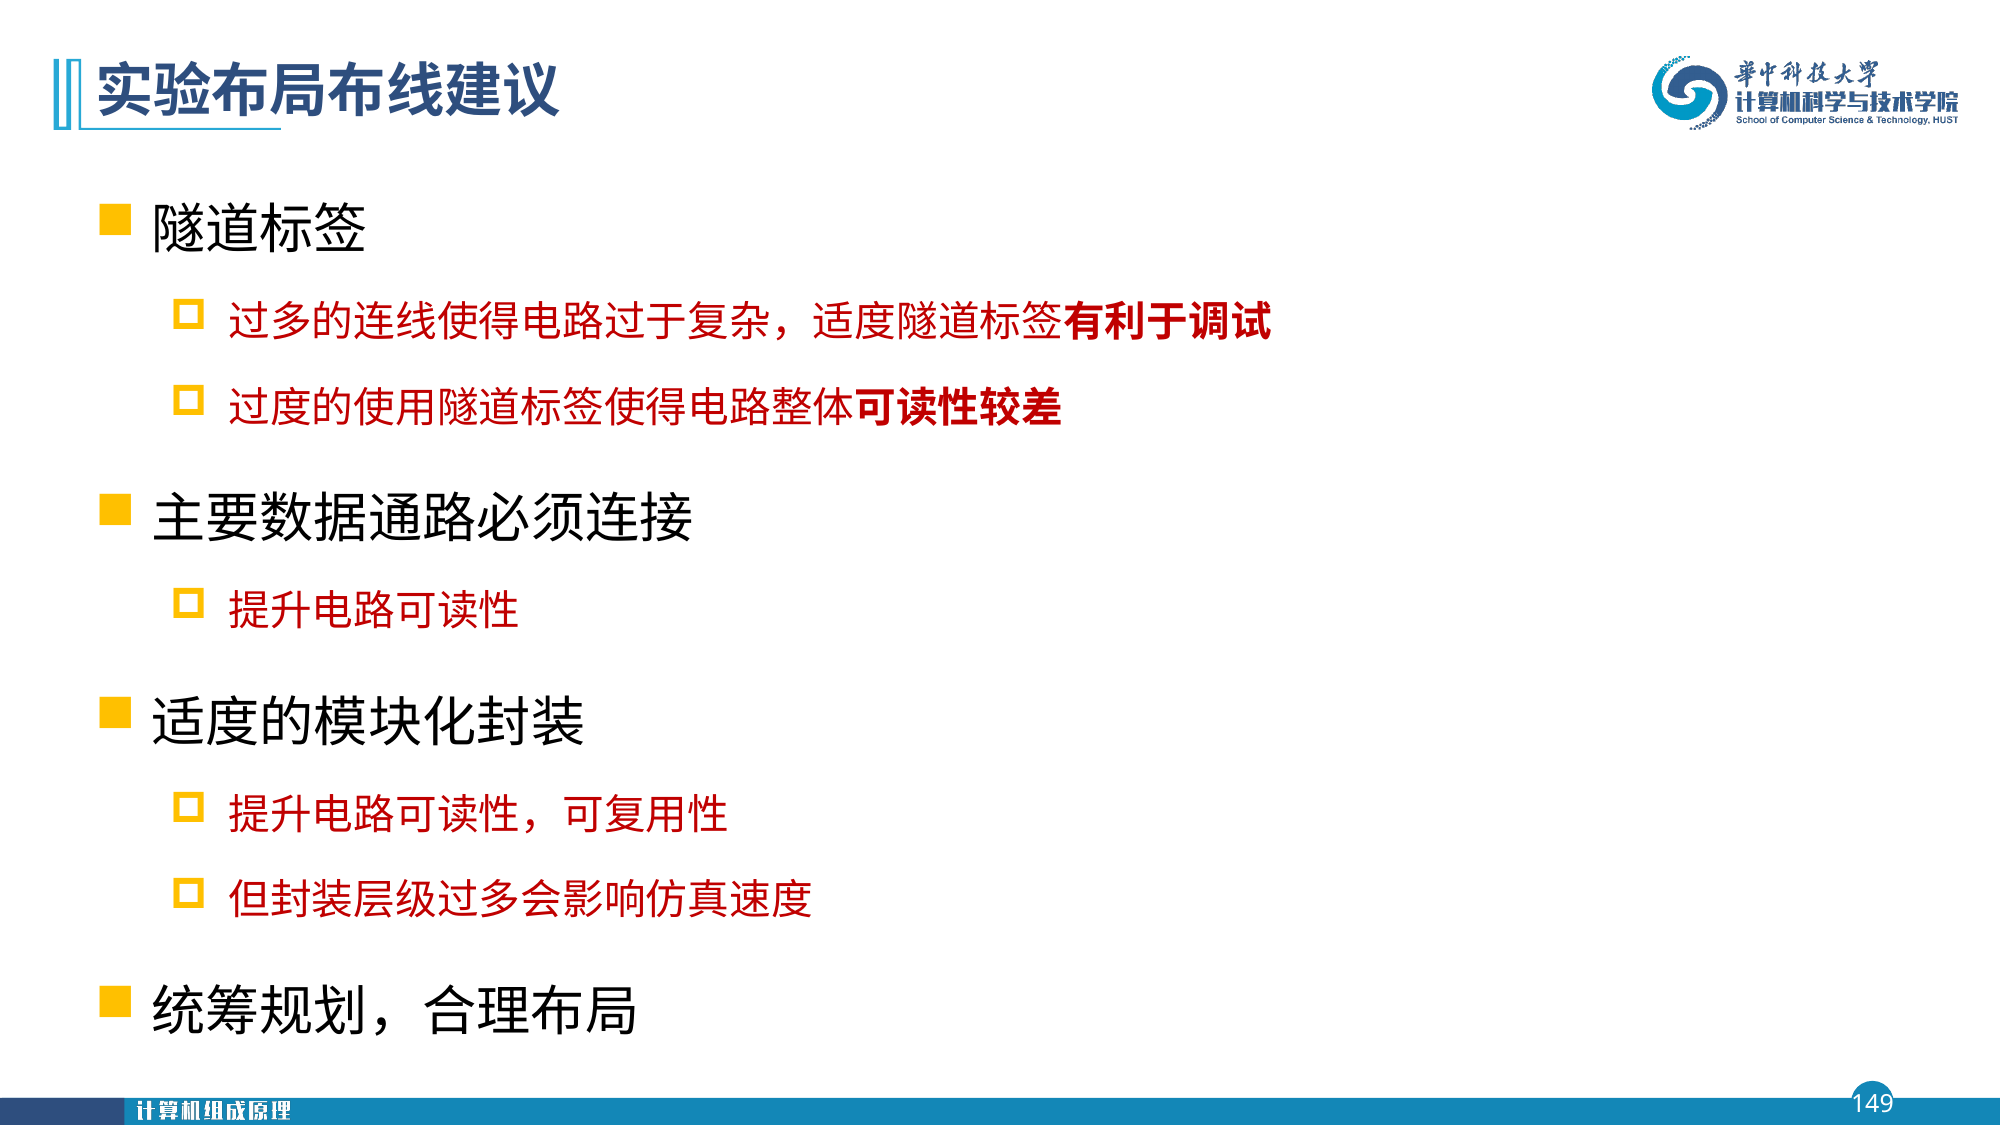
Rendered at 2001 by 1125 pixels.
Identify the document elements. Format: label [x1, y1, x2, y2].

list [80, 154, 1805, 1080]
picture [1805, 56, 1958, 130]
title [80, 42, 1805, 144]
